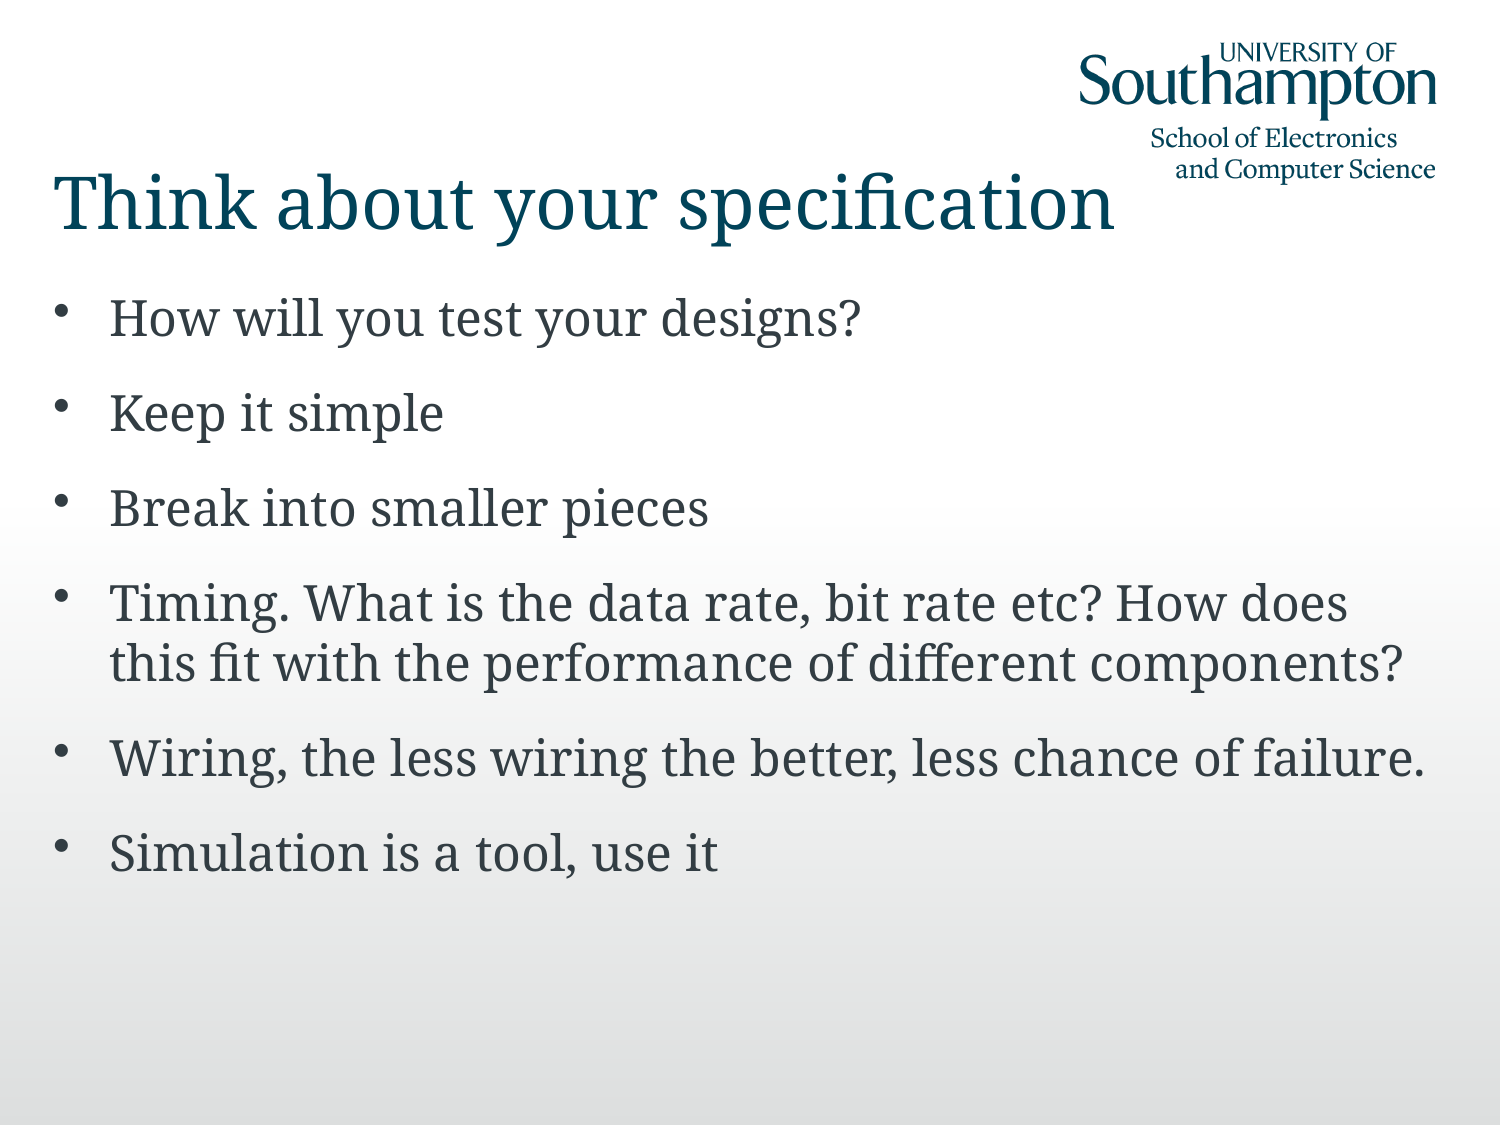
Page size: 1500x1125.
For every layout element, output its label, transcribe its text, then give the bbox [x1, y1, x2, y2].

title Think about your specification [53, 148, 1447, 256]
picture [1242, 42, 1251, 53]
list How will you test your designs? Keep it simple Break into smaller pieces Timing. What is the data rate, bit rate etc? How does this fit with the performance of different components? Wiring, the less wiring the better, less chance of failure. Simulation is a tool, use it [53, 278, 1447, 954]
picture [1080, 71, 1102, 101]
picture [1080, 42, 1437, 148]
